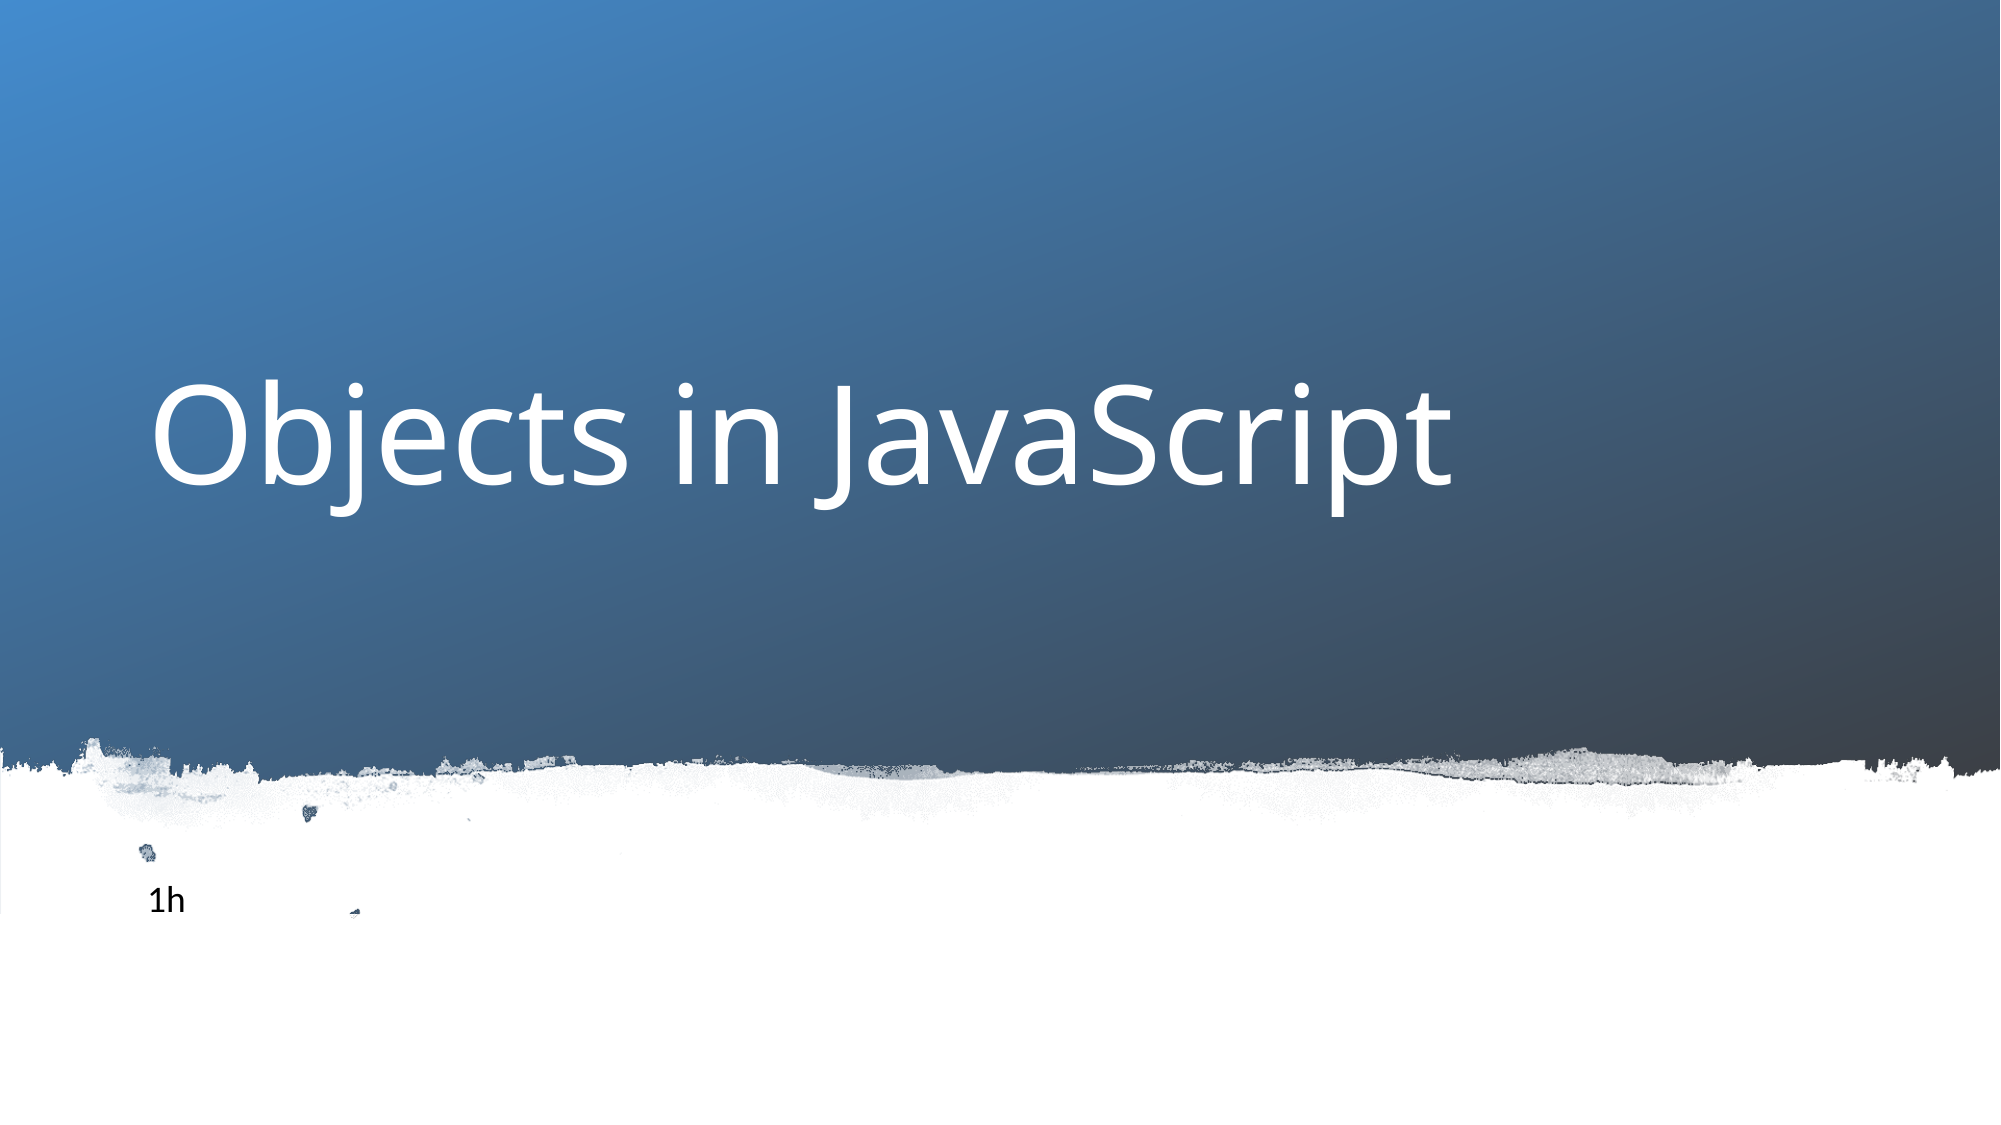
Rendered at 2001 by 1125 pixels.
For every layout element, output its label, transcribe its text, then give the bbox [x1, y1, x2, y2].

text_box [0, 0, 2000, 624]
picture [0, 624, 2000, 1125]
title Objects in JavaScript [131, 195, 1776, 624]
